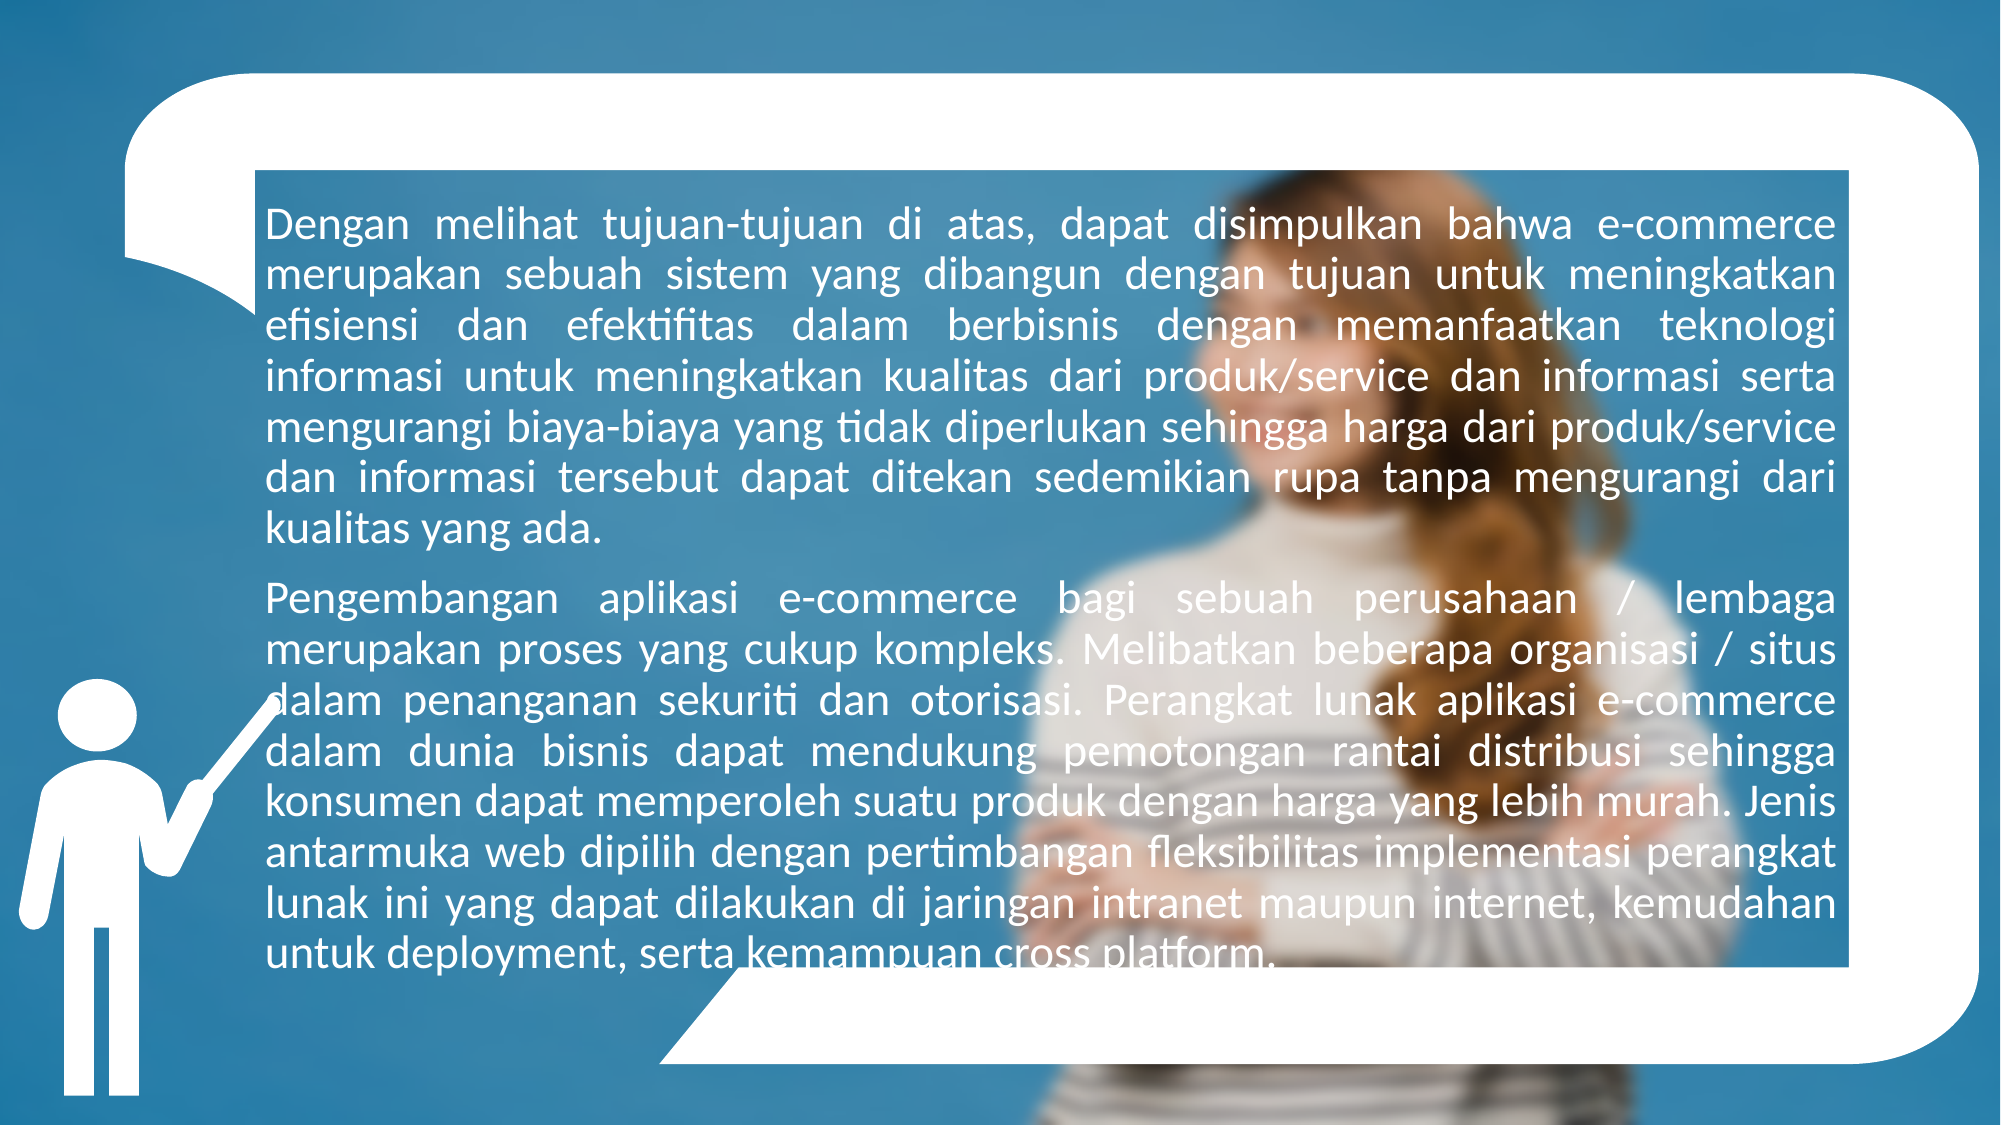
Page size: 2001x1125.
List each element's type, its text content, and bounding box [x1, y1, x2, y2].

subtitle Dengan melihat tujuan-tujuan di atas, dapat disimpulkan bahwa e-commerce merupakan sebuah sistem yang dibangun dengan tujuan untuk meningkatkan efisiensi dan efektifitas dalam berbisnis dengan memanfaatkan teknologi informasi untuk meningkatkan kualitas dari produk/service dan informasi serta mengurangi biaya-biaya yang tidak diperlukan sehingga harga dari produk/service dan informasi tersebut dapat ditekan sedemikian rupa tanpa mengurangi dari kualitas yang ada. Pengembangan aplikasi e-commerce bagi sebuah perusahaan / lembaga merupakan proses yang cukup kompleks. Melibatkan beberapa organisasi / situs dalam penanganan sekuriti dan otorisasi. Perangkat lunak aplikasi e-commerce dalam dunia bisnis dapat mendukung pemotongan rantai distribusi sehingga konsumen dapat memperoleh suatu produk dengan harga yang lebih murah. Jenis antarmuka web dipilih dengan pertimbangan fleksibilitas implementasi perangkat lunak ini yang dapat dilakukan di jaringan intranet maupun internet, kemudahan untuk deployment, serta kemampuan cross platform. [249, 191, 1848, 1001]
text_box [18, 722, 249, 1096]
picture [0, 0, 2001, 1125]
text_box [57, 678, 137, 752]
text_box [124, 73, 1979, 1065]
